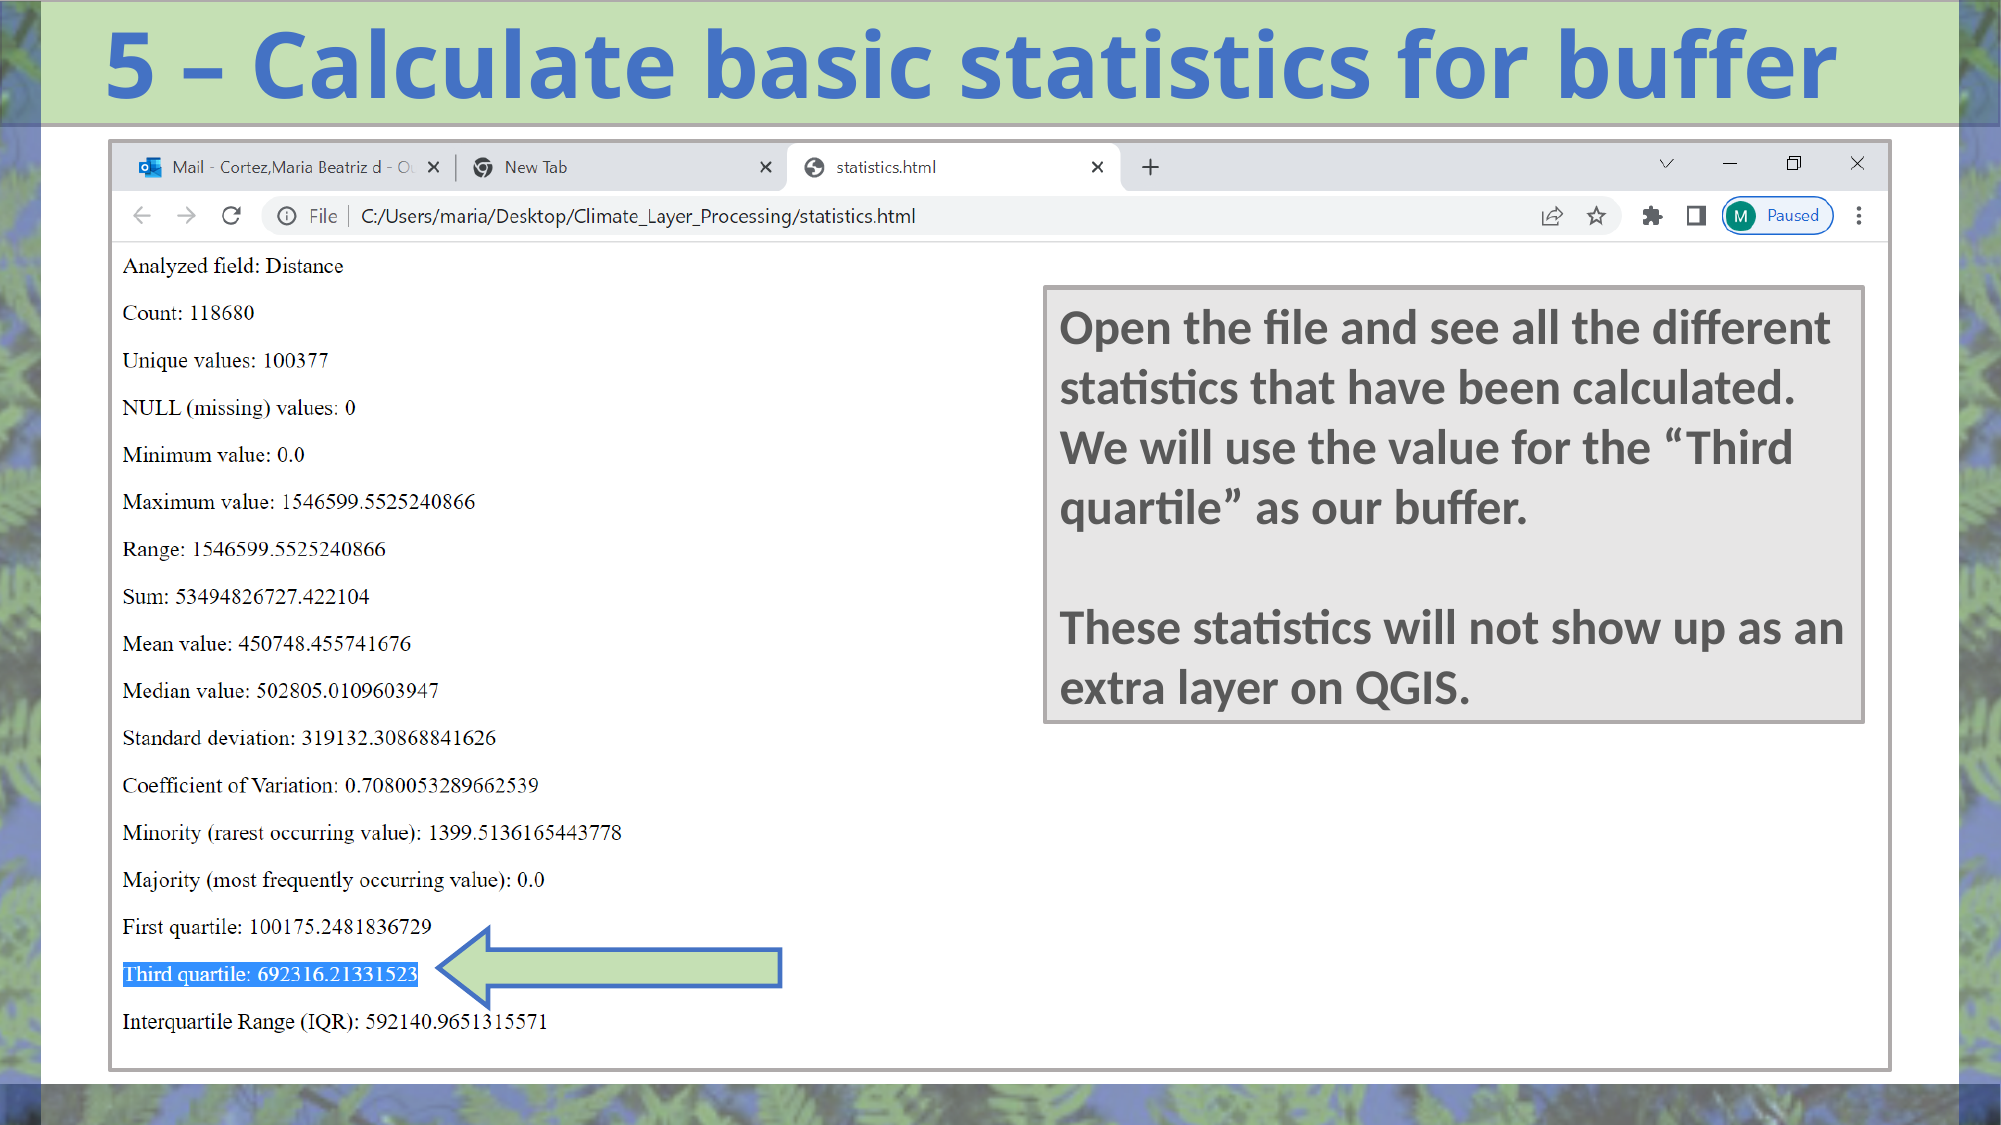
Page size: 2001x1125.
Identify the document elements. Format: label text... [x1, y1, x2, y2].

picture [0, 143, 2000, 1068]
text_box 5 – Calculate basic statistics for buffer [0, 0, 1959, 125]
picture [0, 1084, 2000, 1125]
